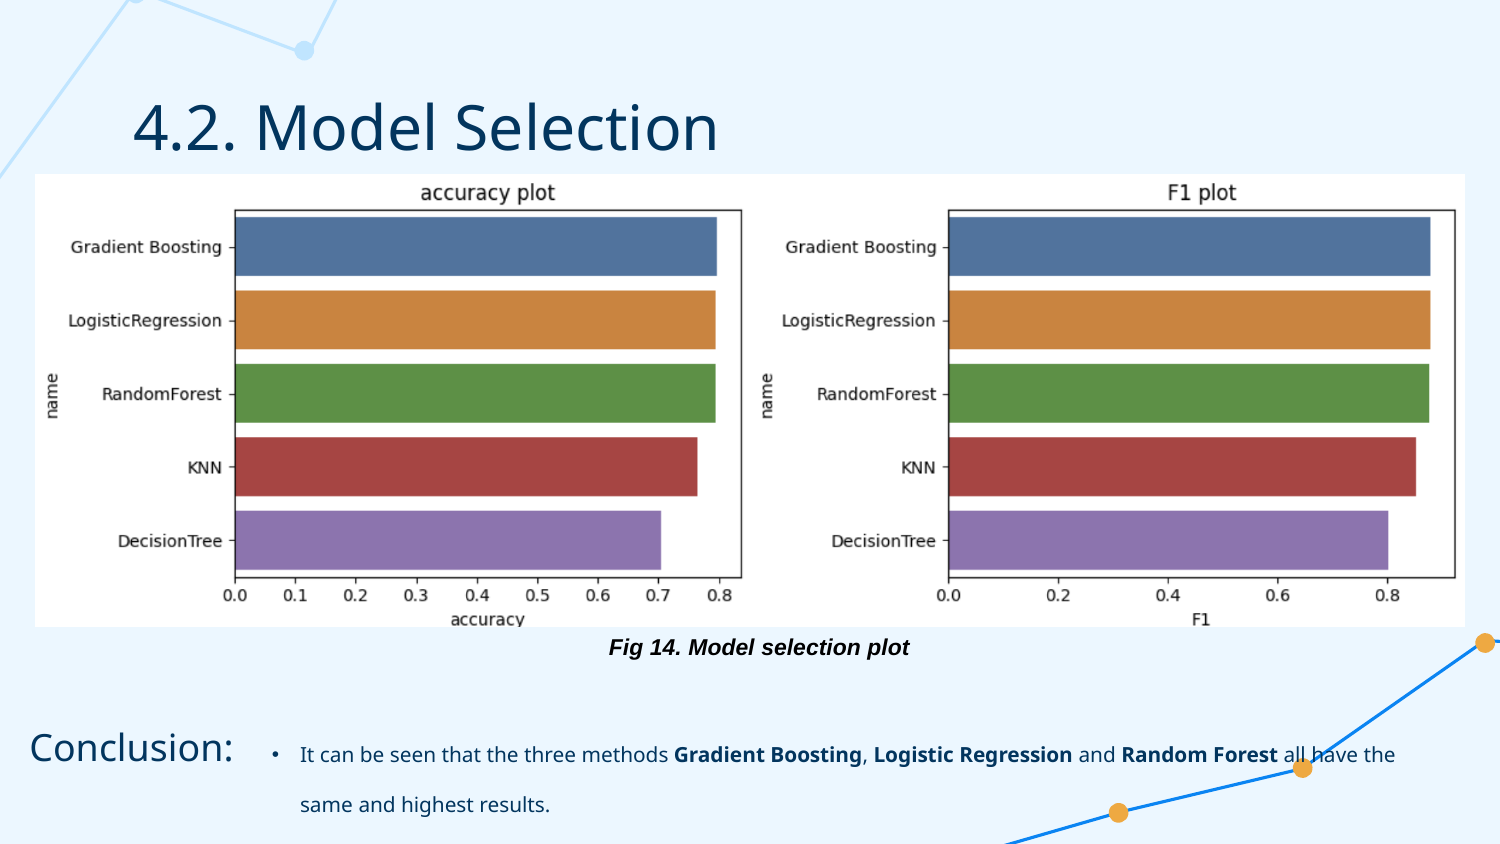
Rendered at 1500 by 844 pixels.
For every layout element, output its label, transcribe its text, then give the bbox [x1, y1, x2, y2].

text_box It can be seen that the three methods Gradient Boosting, Logistic Regression and Random Forest all have the same and highest results. [256, 702, 1424, 796]
picture [35, 173, 1465, 628]
title 4.2. Model Selection [118, 72, 1382, 167]
text_box Fig 14. Model selection plot [594, 636, 976, 668]
text_box Conclusion: [14, 713, 256, 785]
